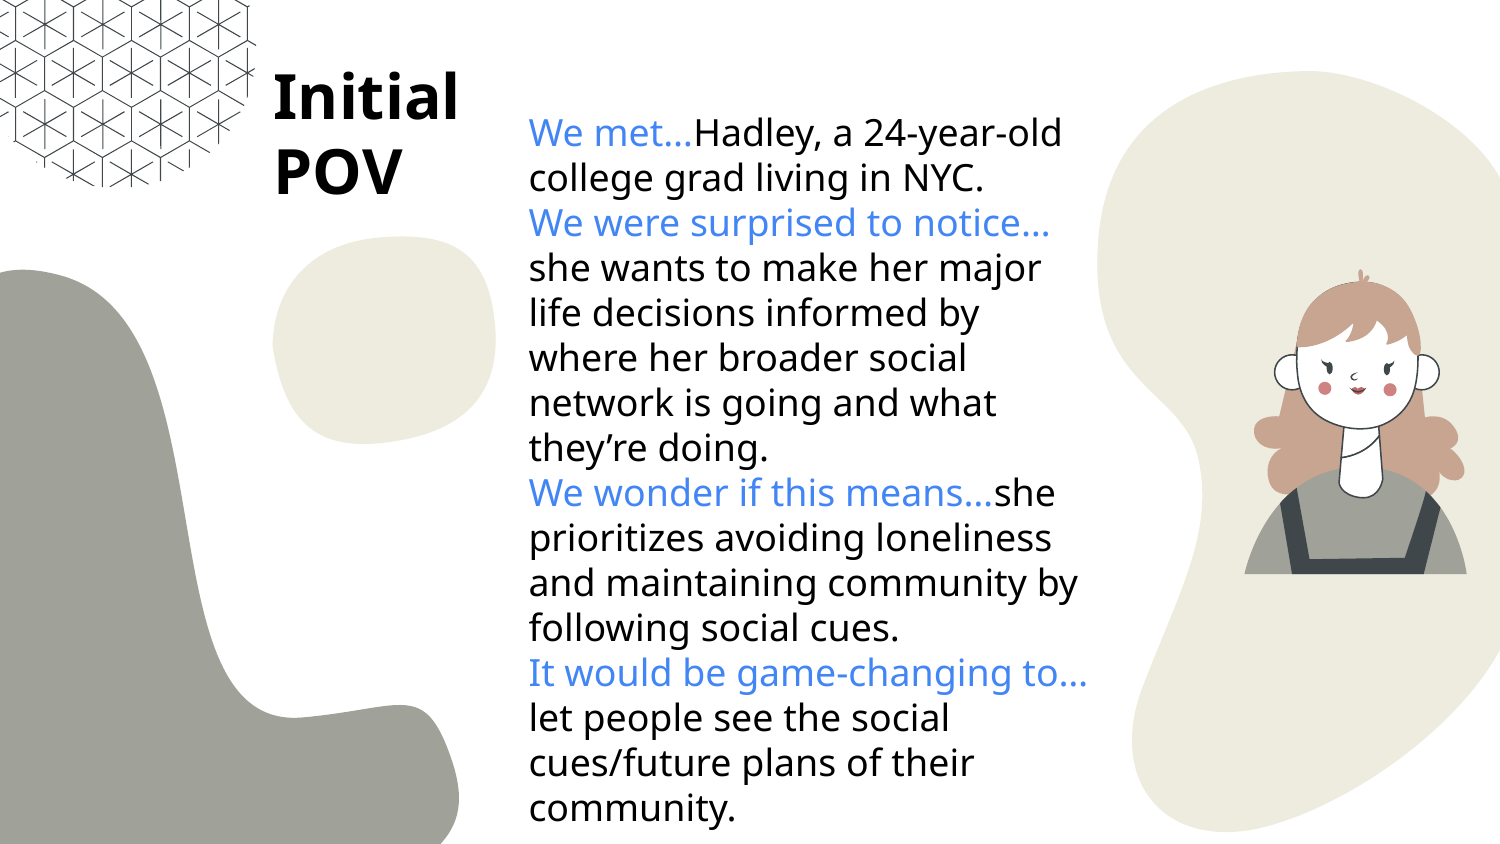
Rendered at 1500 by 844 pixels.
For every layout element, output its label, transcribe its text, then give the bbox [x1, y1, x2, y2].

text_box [1244, 269, 1469, 575]
text_box We met…Hadley, a 24-year-old college grad living in NYC. We were surprised to notice…she wants to make her major life decisions informed by where her broader social network is going and what they’re doing. We wonder if this means…she prioritizes avoiding loneliness and maintaining community by following social cues. It would be game-changing to…let people see the social cues/future plans of their community. [513, 93, 1105, 844]
title Initial POV [258, 132, 513, 222]
